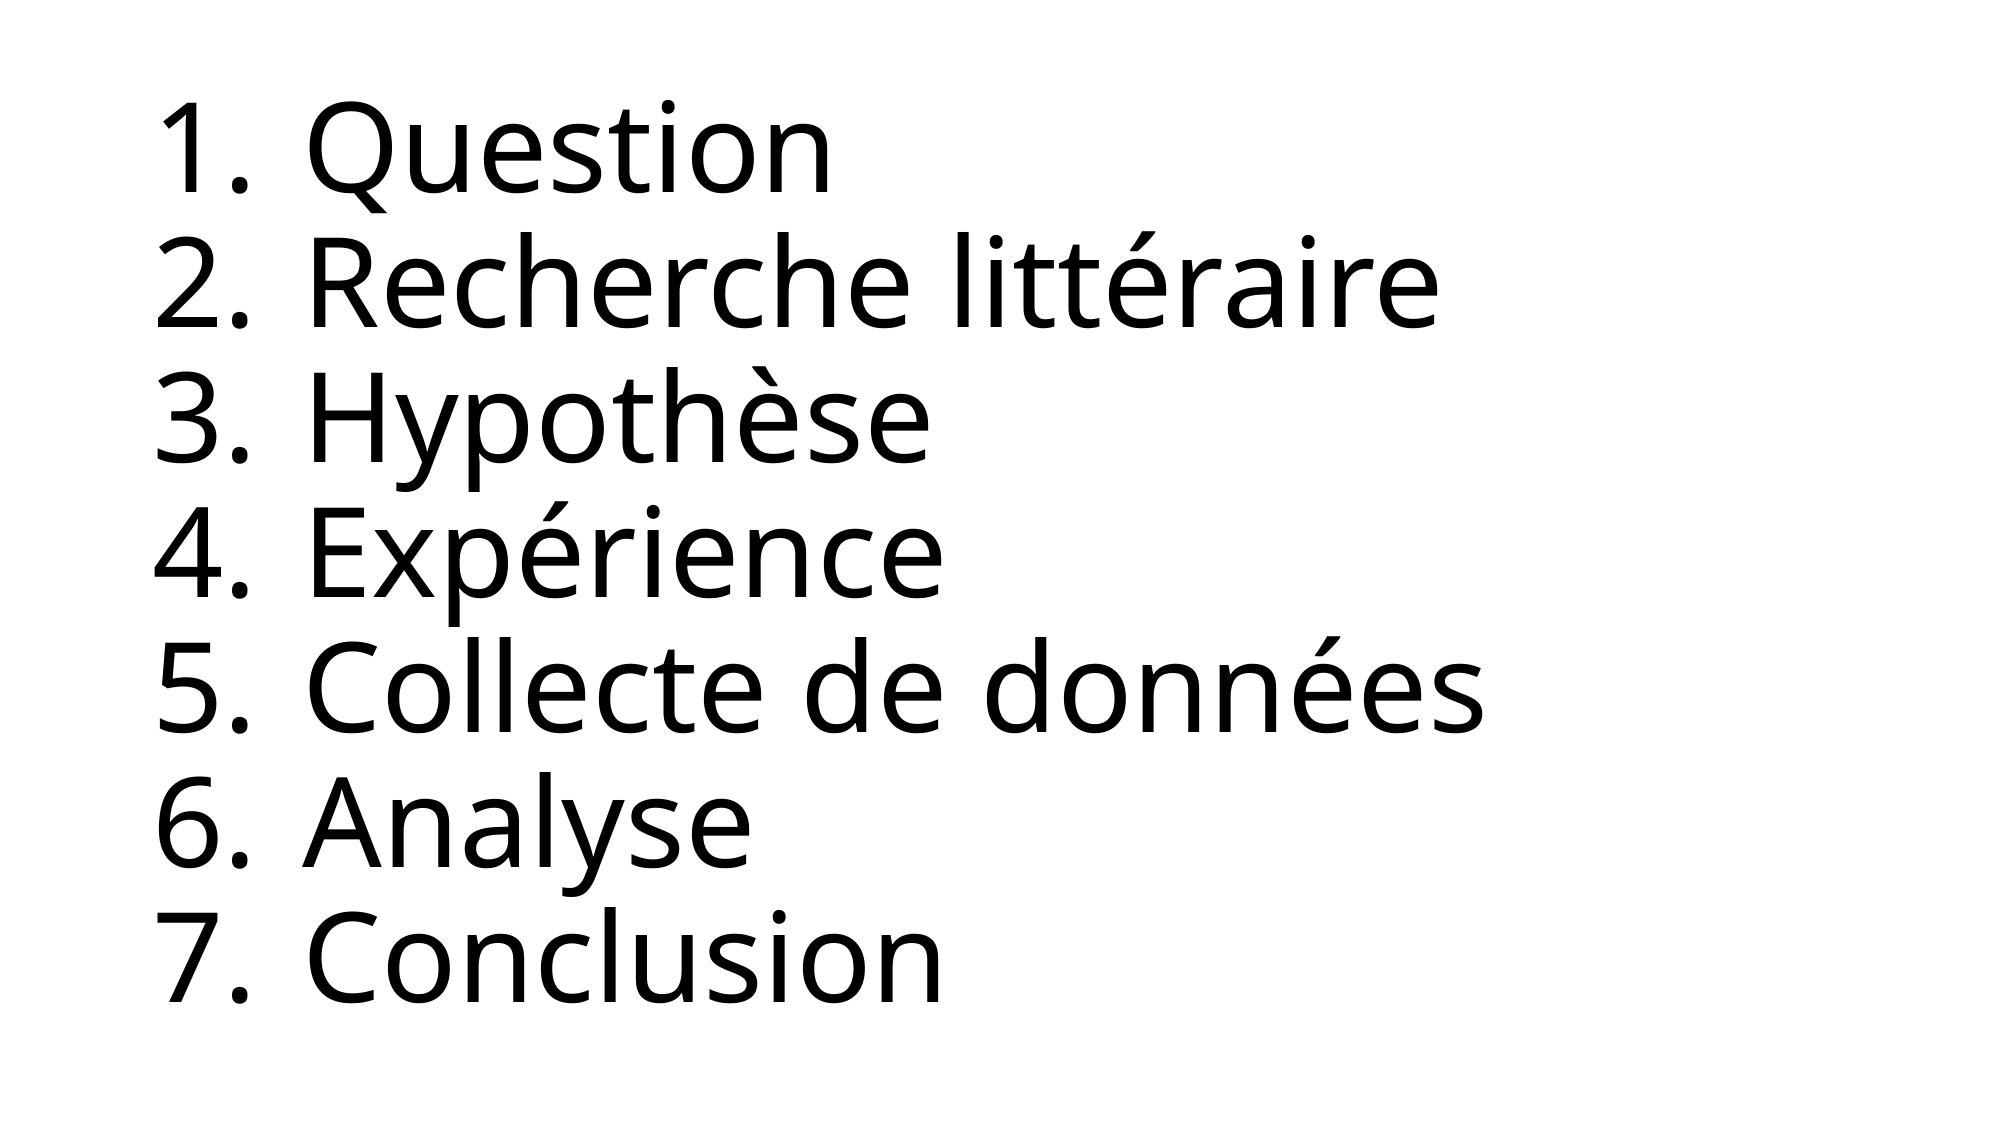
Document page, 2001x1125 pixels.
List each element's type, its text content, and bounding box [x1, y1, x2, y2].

title 1. Question 2. Recherche littéraire 3. Hypothèse 4. Expérience 5. Collecte de données 6. Analyse 7. Conclusion [137, 59, 1863, 1054]
